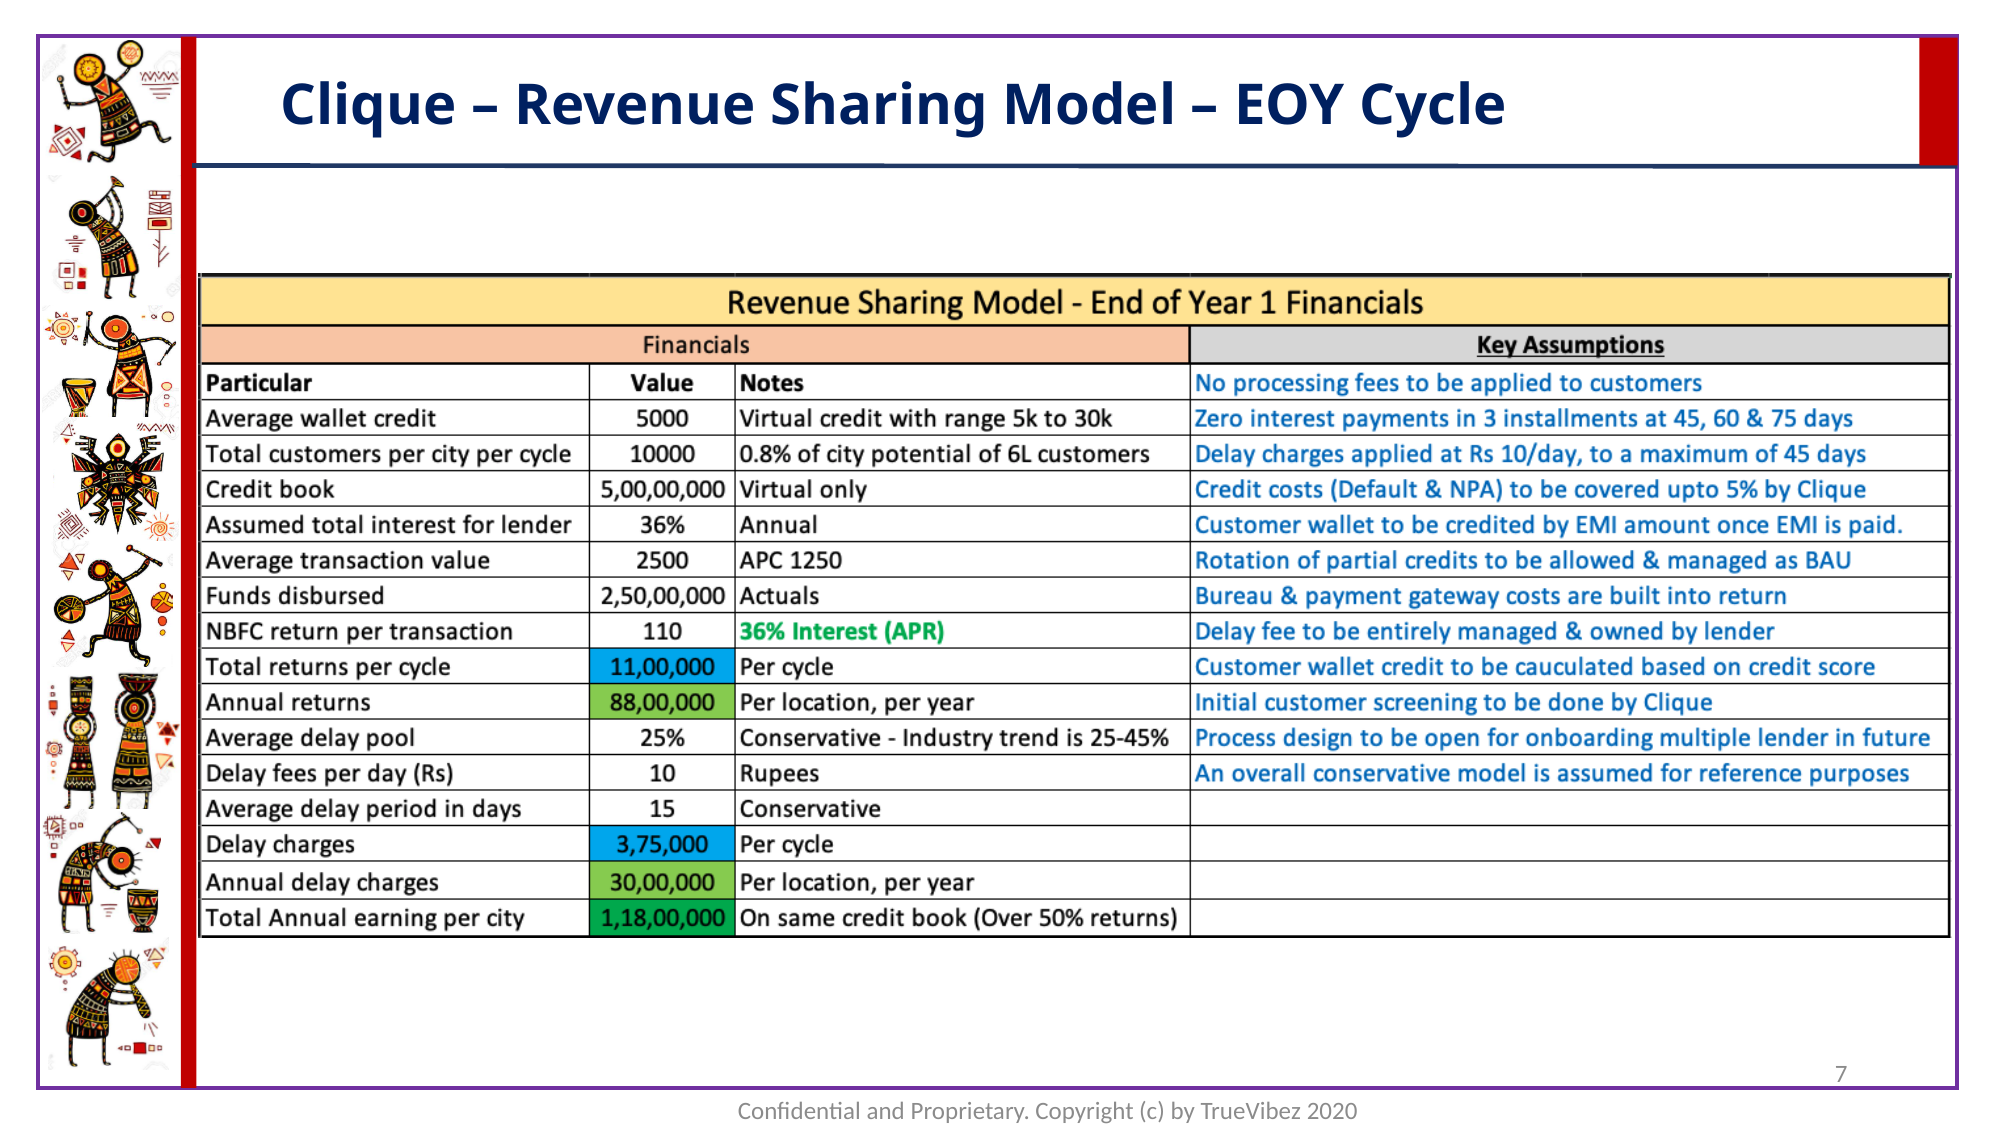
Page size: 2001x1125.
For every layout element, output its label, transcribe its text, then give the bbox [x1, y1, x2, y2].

picture [42, 305, 182, 934]
text_box [37, 35, 1958, 1089]
text_box [1918, 37, 1959, 167]
text_box [180, 36, 197, 1089]
picture [42, 175, 181, 301]
footer Confidential and Proprietary. Copyright (c) by TrueVibez 2020 [710, 1080, 1386, 1125]
text_box Clique – Revenue Sharing Model – EOY Cycle [266, 60, 1801, 143]
picture [47, 937, 169, 1070]
slide_number 7 [1412, 1042, 1863, 1103]
picture [198, 273, 1952, 938]
picture [42, 40, 184, 171]
